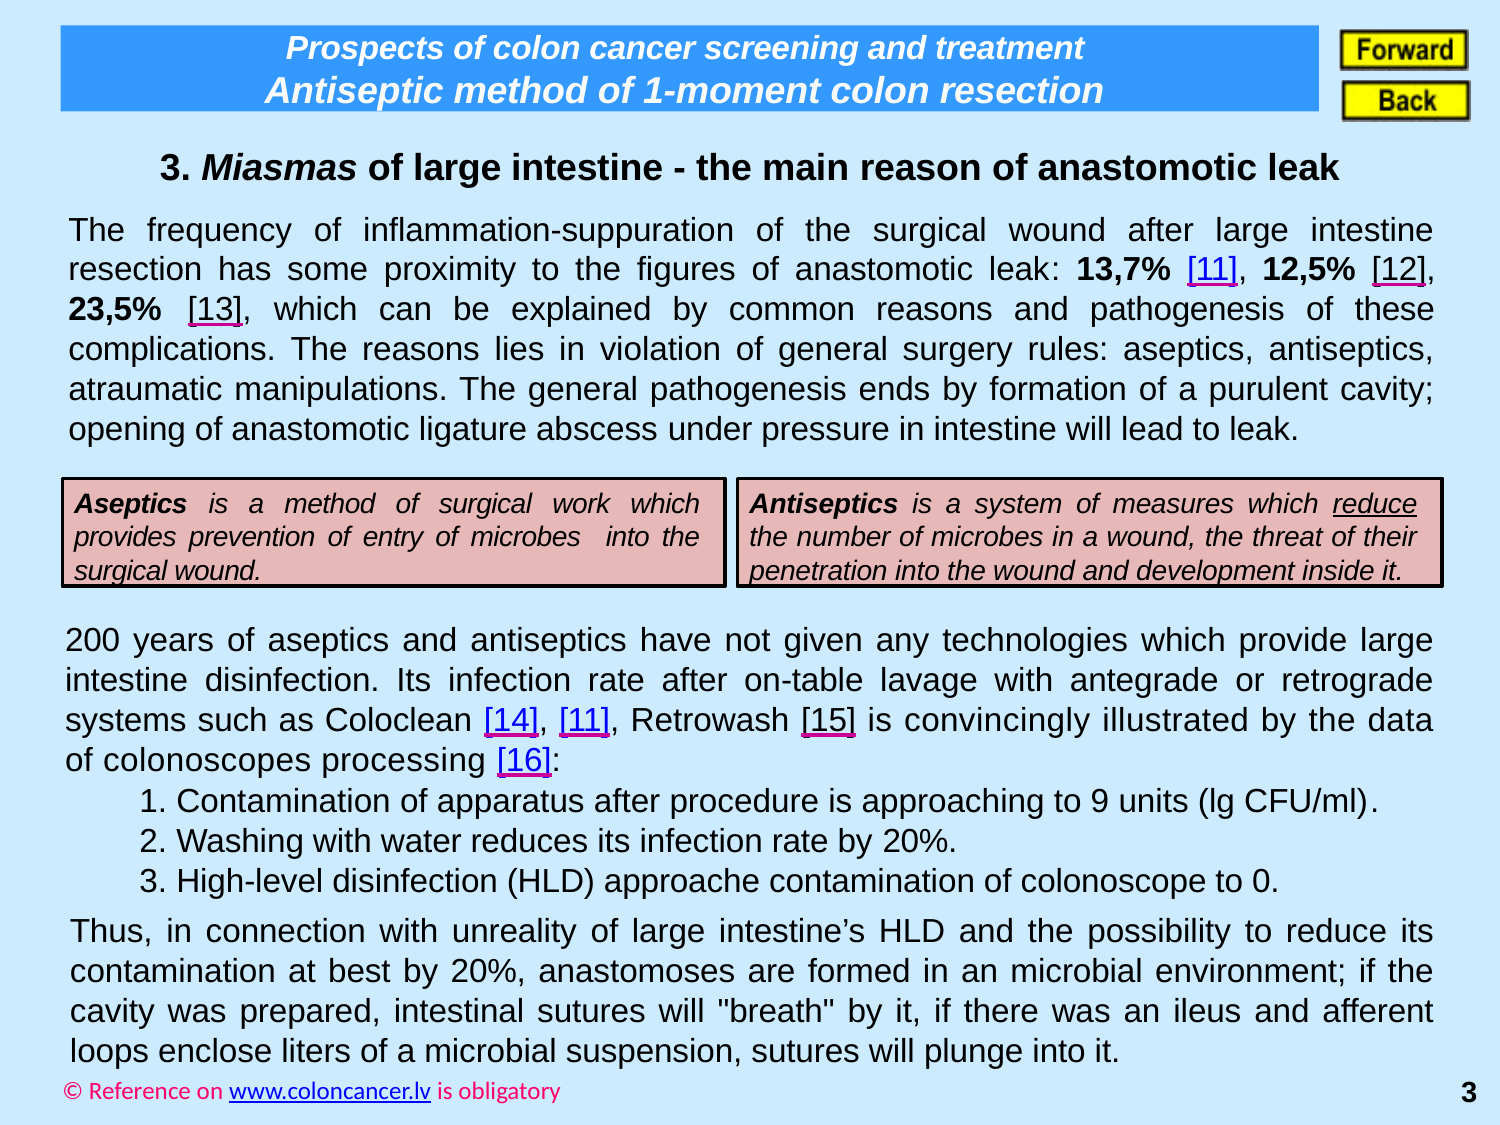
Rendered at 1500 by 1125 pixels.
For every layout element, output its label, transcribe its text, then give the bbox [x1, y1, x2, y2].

text_box Antiseptics is a system of measures which reduce the number of microbes in a wound, the threat of their penetration into the wound and development inside it. [737, 478, 1443, 587]
picture [1339, 29, 1469, 71]
text_box © Reference on www.coloncancer.lv is obligatory [62, 1067, 650, 1112]
text_box 3. Miasmas of large intestine - the main reason of anastomotic leak [0, 135, 1500, 196]
slide_number 3 [1446, 1072, 1488, 1125]
text_box 200 years of aseptics and antiseptics have not given any technologies which provide large intestine disinfection. Its infection rate after on-table lavage with antegrade or retrograde systems such as Coloclean [14], [11], Retrowash [15] is convincingly illustrated by the data of colonoscopes processing [16]: Contamination of apparatus after procedure is approaching to 9 units (lg CFU/ml). Washing with water reduces its infection rate by 20%. High-level disinfection (HLD) approache contamination of colonoscope to 0. Thus, in connection with unreality of large intestine’s HLD and the possibility to reduce its contamination at best by 20%, anastomoses are formed in an microbial environment; if the cavity was prepared, intestinal sutures will "breath" by it, if there was an ileus and afferent loops enclose liters of a microbial suspension, sutures will plunge into it. [60, 595, 1437, 1070]
picture [1341, 80, 1471, 122]
text_box Prospects of colon cancer screening and treatment Antiseptic method of 1-moment colon resection [60, 25, 1319, 112]
text_box The frequency of inflammation-suppuration of the surgical wound after large intestine resection has some proximity to the figures of anastomotic leak: 13,7% [11], 12,5% [12], 23,5% [13], which can be explained by common reasons and pathogenesis of these complications. The reasons lies in violation of general surgery rules: aseptics, antiseptics, atraumatic manipulations. The general pathogenesis ends by formation of a purulent cavity; opening of anastomotic ligature abscess under pressure in intestine will lead to leak. [66, 205, 1437, 448]
text_box Aseptics is a method of surgical work which provides prevention of entry of microbes into the surgical wound. [62, 478, 725, 587]
